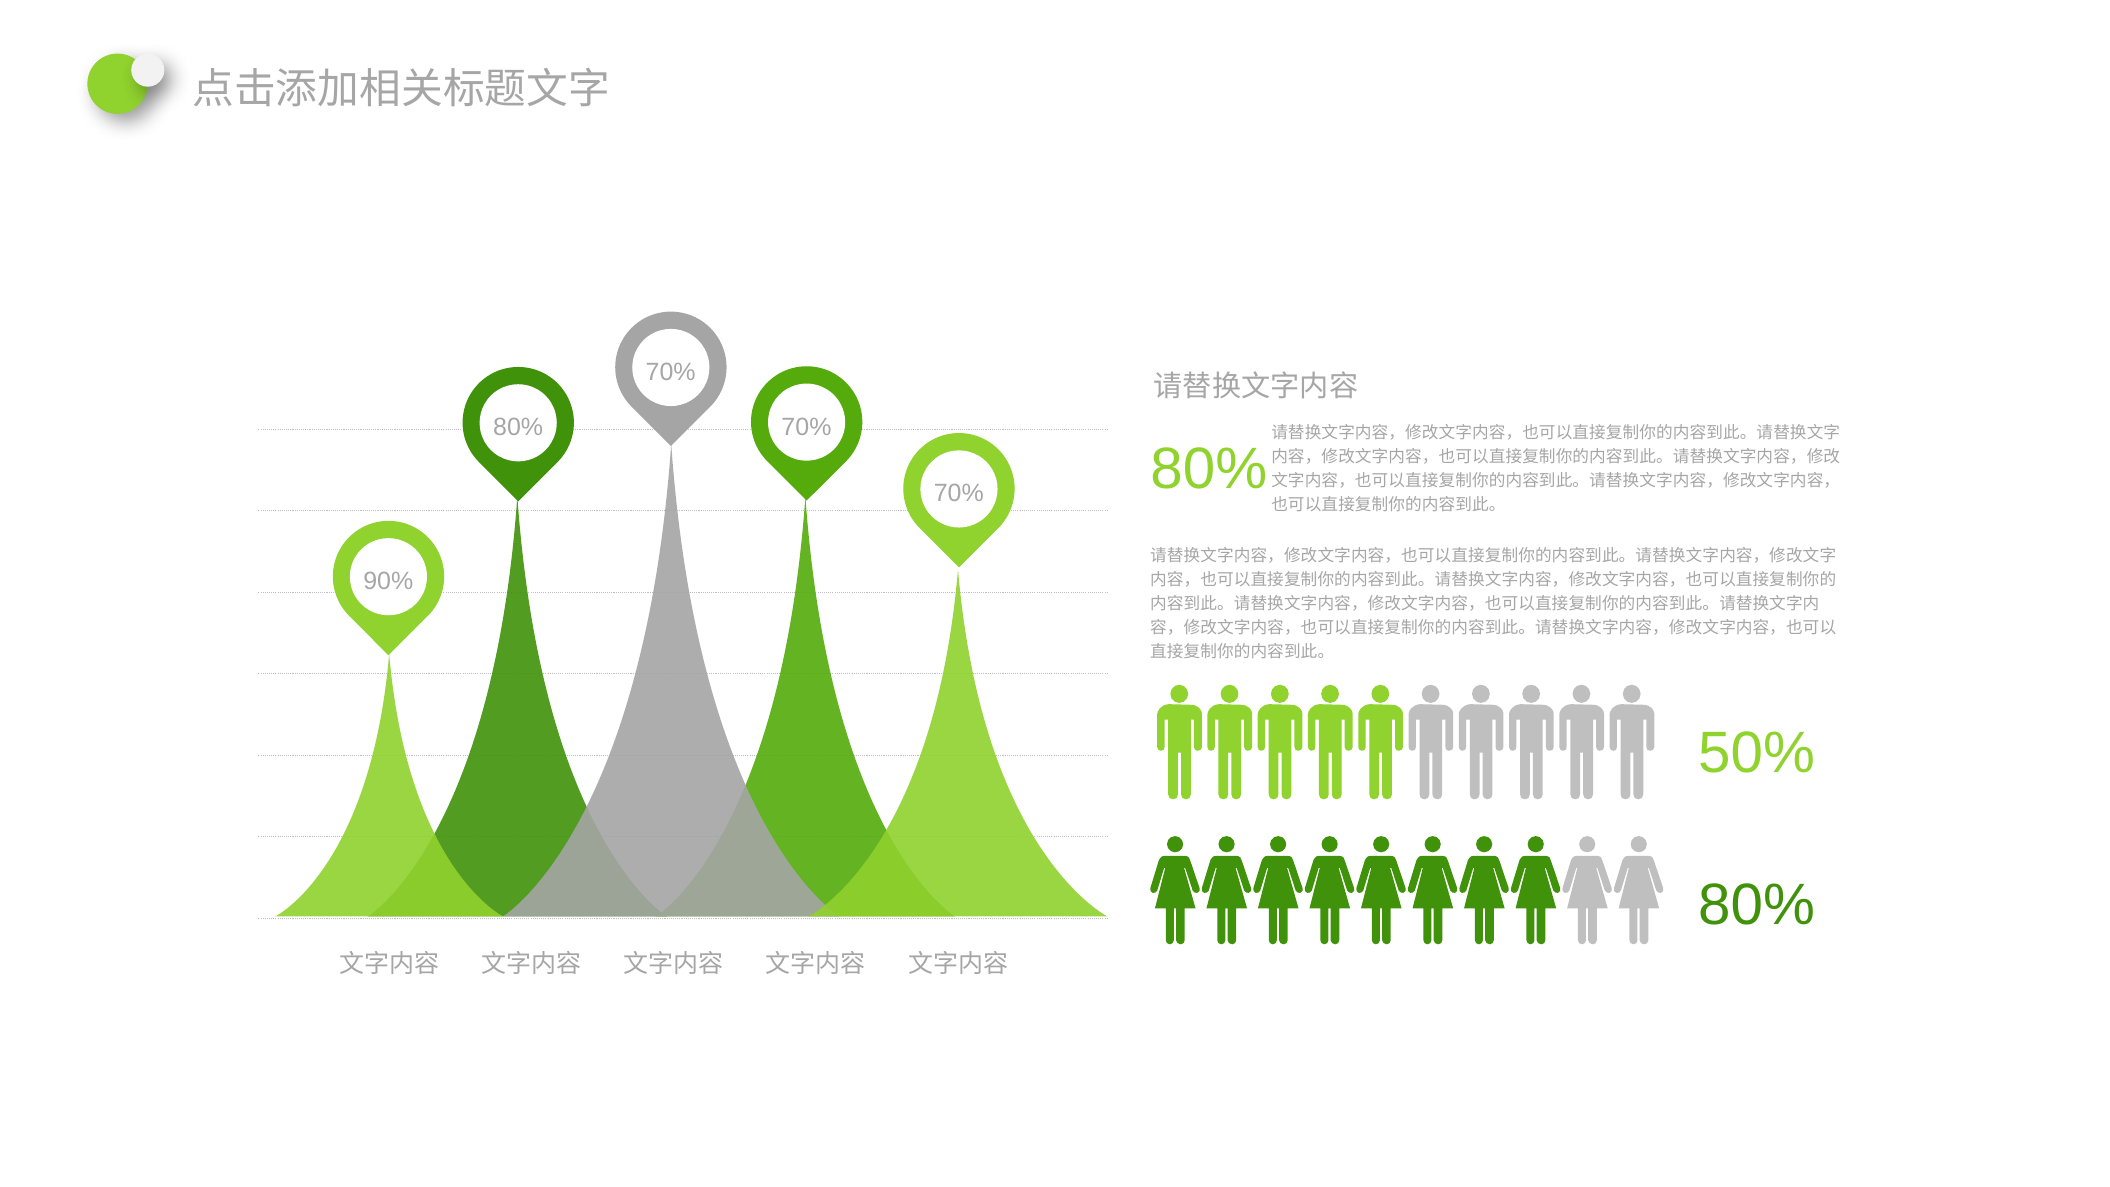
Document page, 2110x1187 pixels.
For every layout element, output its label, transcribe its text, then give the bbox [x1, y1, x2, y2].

text_box 点击添加相关标题文字 [176, 53, 680, 114]
text_box 文字内容 [339, 941, 440, 978]
text_box 文字内容 [481, 941, 582, 978]
text_box 文字内容 [765, 941, 866, 978]
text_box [1157, 684, 1655, 800]
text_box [903, 433, 1015, 545]
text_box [258, 429, 1108, 919]
text_box 50% [1698, 700, 1816, 785]
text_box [1149, 836, 1664, 945]
text_box 请替换文字内容，修改文字内容，也可以直接复制你的内容到此。请替换文字内容，修改文字内容，也可以直接复制你的内容到此。请替换文字内容，修改文字内容，也可以直接复制你的内容到此。请替换文字内容，修改文字内容，也可以直接复制你的内容到此。 [1271, 417, 1850, 514]
text_box 80% [1698, 852, 1816, 937]
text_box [462, 366, 574, 479]
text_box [332, 520, 445, 633]
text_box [750, 366, 863, 478]
text_box 请替换文字内容，修改文字内容，也可以直接复制你的内容到此。请替换文字内容，修改文字内容，也可以直接复制你的内容到此。请替换文字内容，修改文字内容，也可以直接复制你的内容到此。请替换文字内容，修改文字内容，也可以直接复制你的内容到此。请替换文字内容，修改文字内容，也可以直接复制你的内容到此。请替换文字内容，修改文字内容，也可以直接复制你的内容到此。 [1150, 540, 1850, 661]
text_box 文字内容 [907, 941, 1009, 978]
text_box 80% [1150, 416, 1268, 501]
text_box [615, 311, 727, 423]
text_box [86, 52, 142, 115]
text_box [130, 52, 166, 88]
text_box 请替换文字内容 [1153, 360, 1463, 403]
text_box 文字内容 [623, 941, 724, 978]
